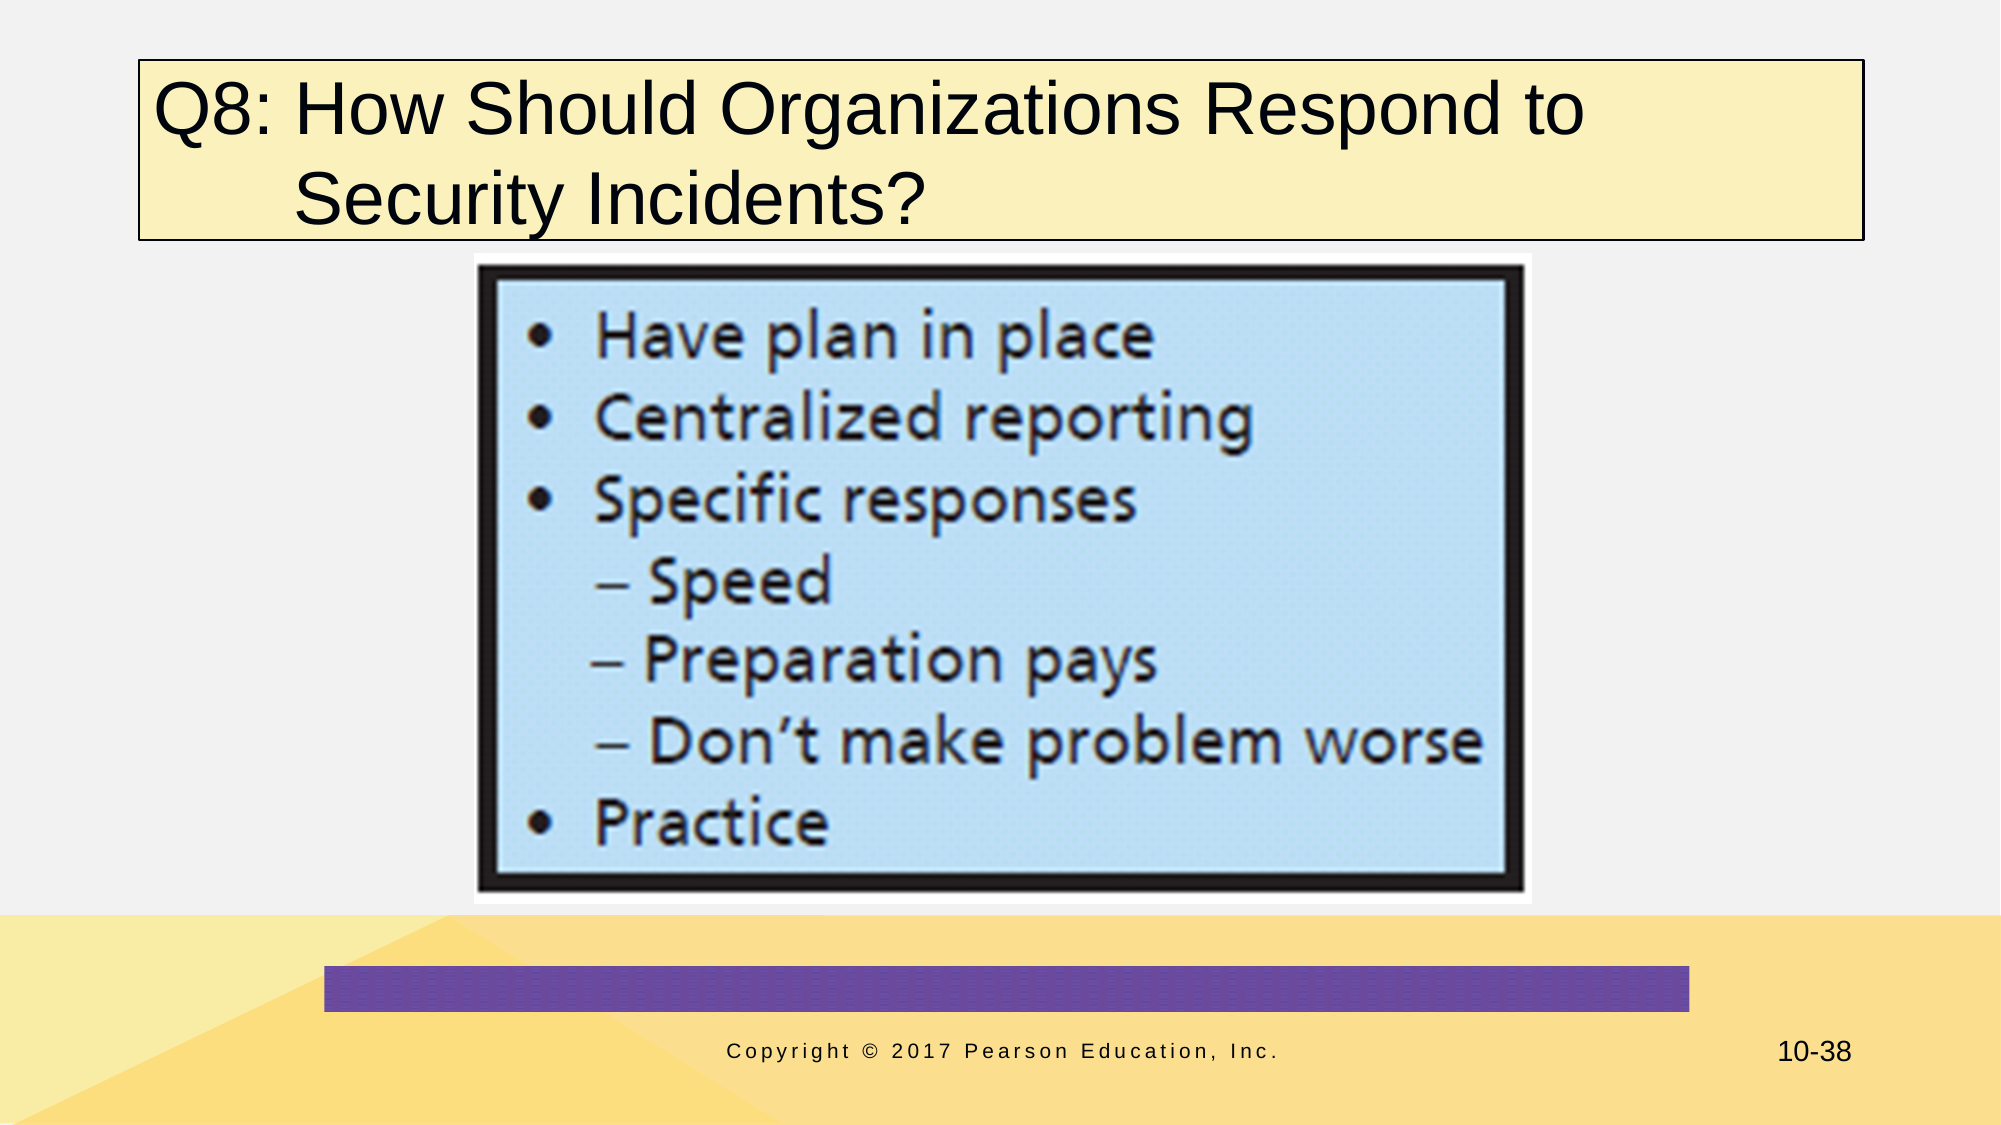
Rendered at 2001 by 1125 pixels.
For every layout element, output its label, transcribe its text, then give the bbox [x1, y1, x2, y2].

picture [473, 253, 1532, 904]
title Q8: How Should Organizations Respond to Security Incidents? [138, 59, 1865, 241]
footer Copyright © 2017 Pearson Education, Inc. [326, 1025, 1677, 1075]
